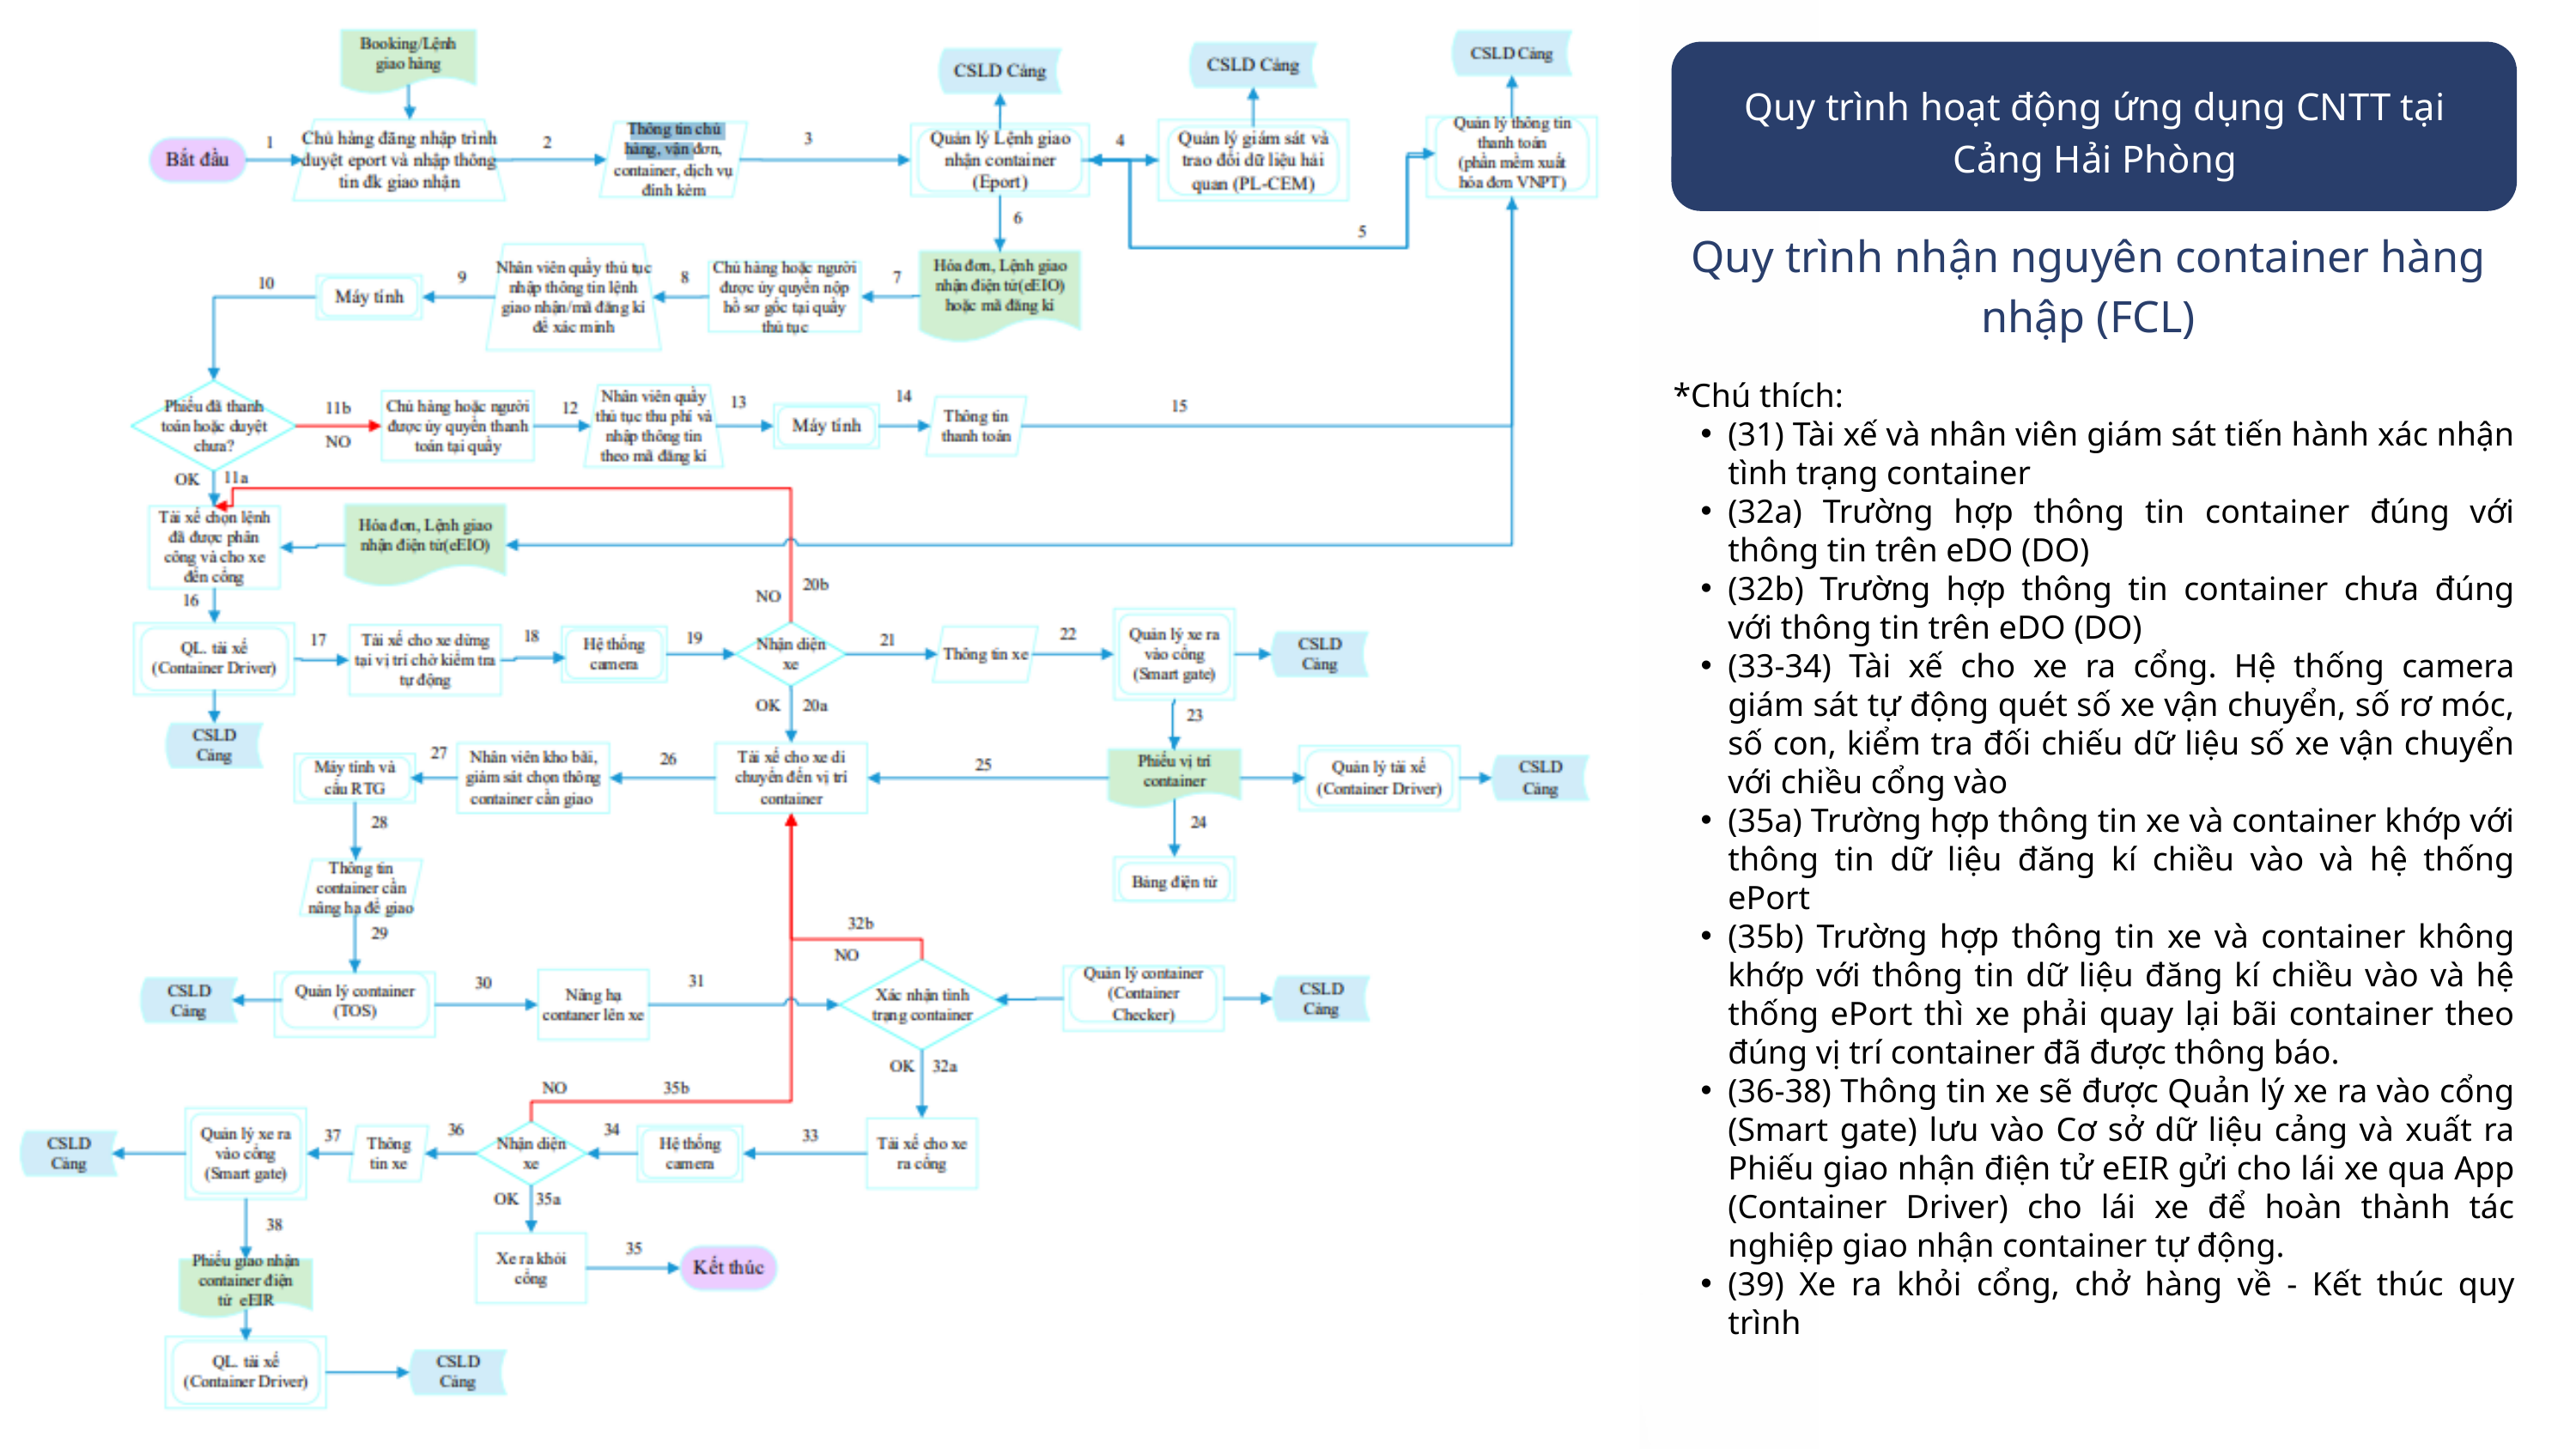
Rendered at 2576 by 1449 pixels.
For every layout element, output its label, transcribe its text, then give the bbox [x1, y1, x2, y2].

text_box [1640, 0, 2576, 1449]
text_box *Chú thích: (31) Tài xế và nhân viên giám sát tiến hành xác nhận tình trạng container (32a) Trường hợp thông tin container đúng với thông tin trên eDO (DO) (32b) Trường hợp thông tin container chưa đúng với thông tin trên eDO (DO) (33-34) Tài xế cho xe ra cổng. Hệ thống camera giám sát tự động quét số xe vận chuyển, số rơ móc, số con, kiểm tra đối chiếu dữ liệu số xe vận chuyển với chiều cổng vào (35a) Trường hợp thông tin xe và container khớp với thông tin dữ liệu đăng kí chiều vào và hệ thống ePort (35b) Trường hợp thông tin xe và container không khớp với thông tin dữ liệu đăng kí chiều vào và hệ thống ePort thì xe phải quay lại bãi container theo đúng vị trí container đã được thông báo. (36-38) Thông tin xe sẽ được Quản lý xe ra vào cổng (Smart gate) lưu vào Cơ sở dữ liệu cảng và xuất ra Phiếu giao nhận điện tử eEIR gửi cho lái xe qua App (Container Driver) cho lái xe để hoàn thành tác nghiệp giao nhận container tự động. (39) Xe ra khỏi cổng, chở hàng về - Kết thúc quy trình [1673, 374, 2515, 1449]
text_box Quy trình hoạt động ứng dụng CNTT tại Cảng Hải Phòng [1716, 75, 2475, 181]
text_box [1671, 41, 2518, 211]
text_box Quy trình nhận nguyên container hàng nhập (FCL) [1662, 220, 2516, 342]
text_box [0, 0, 1640, 1449]
